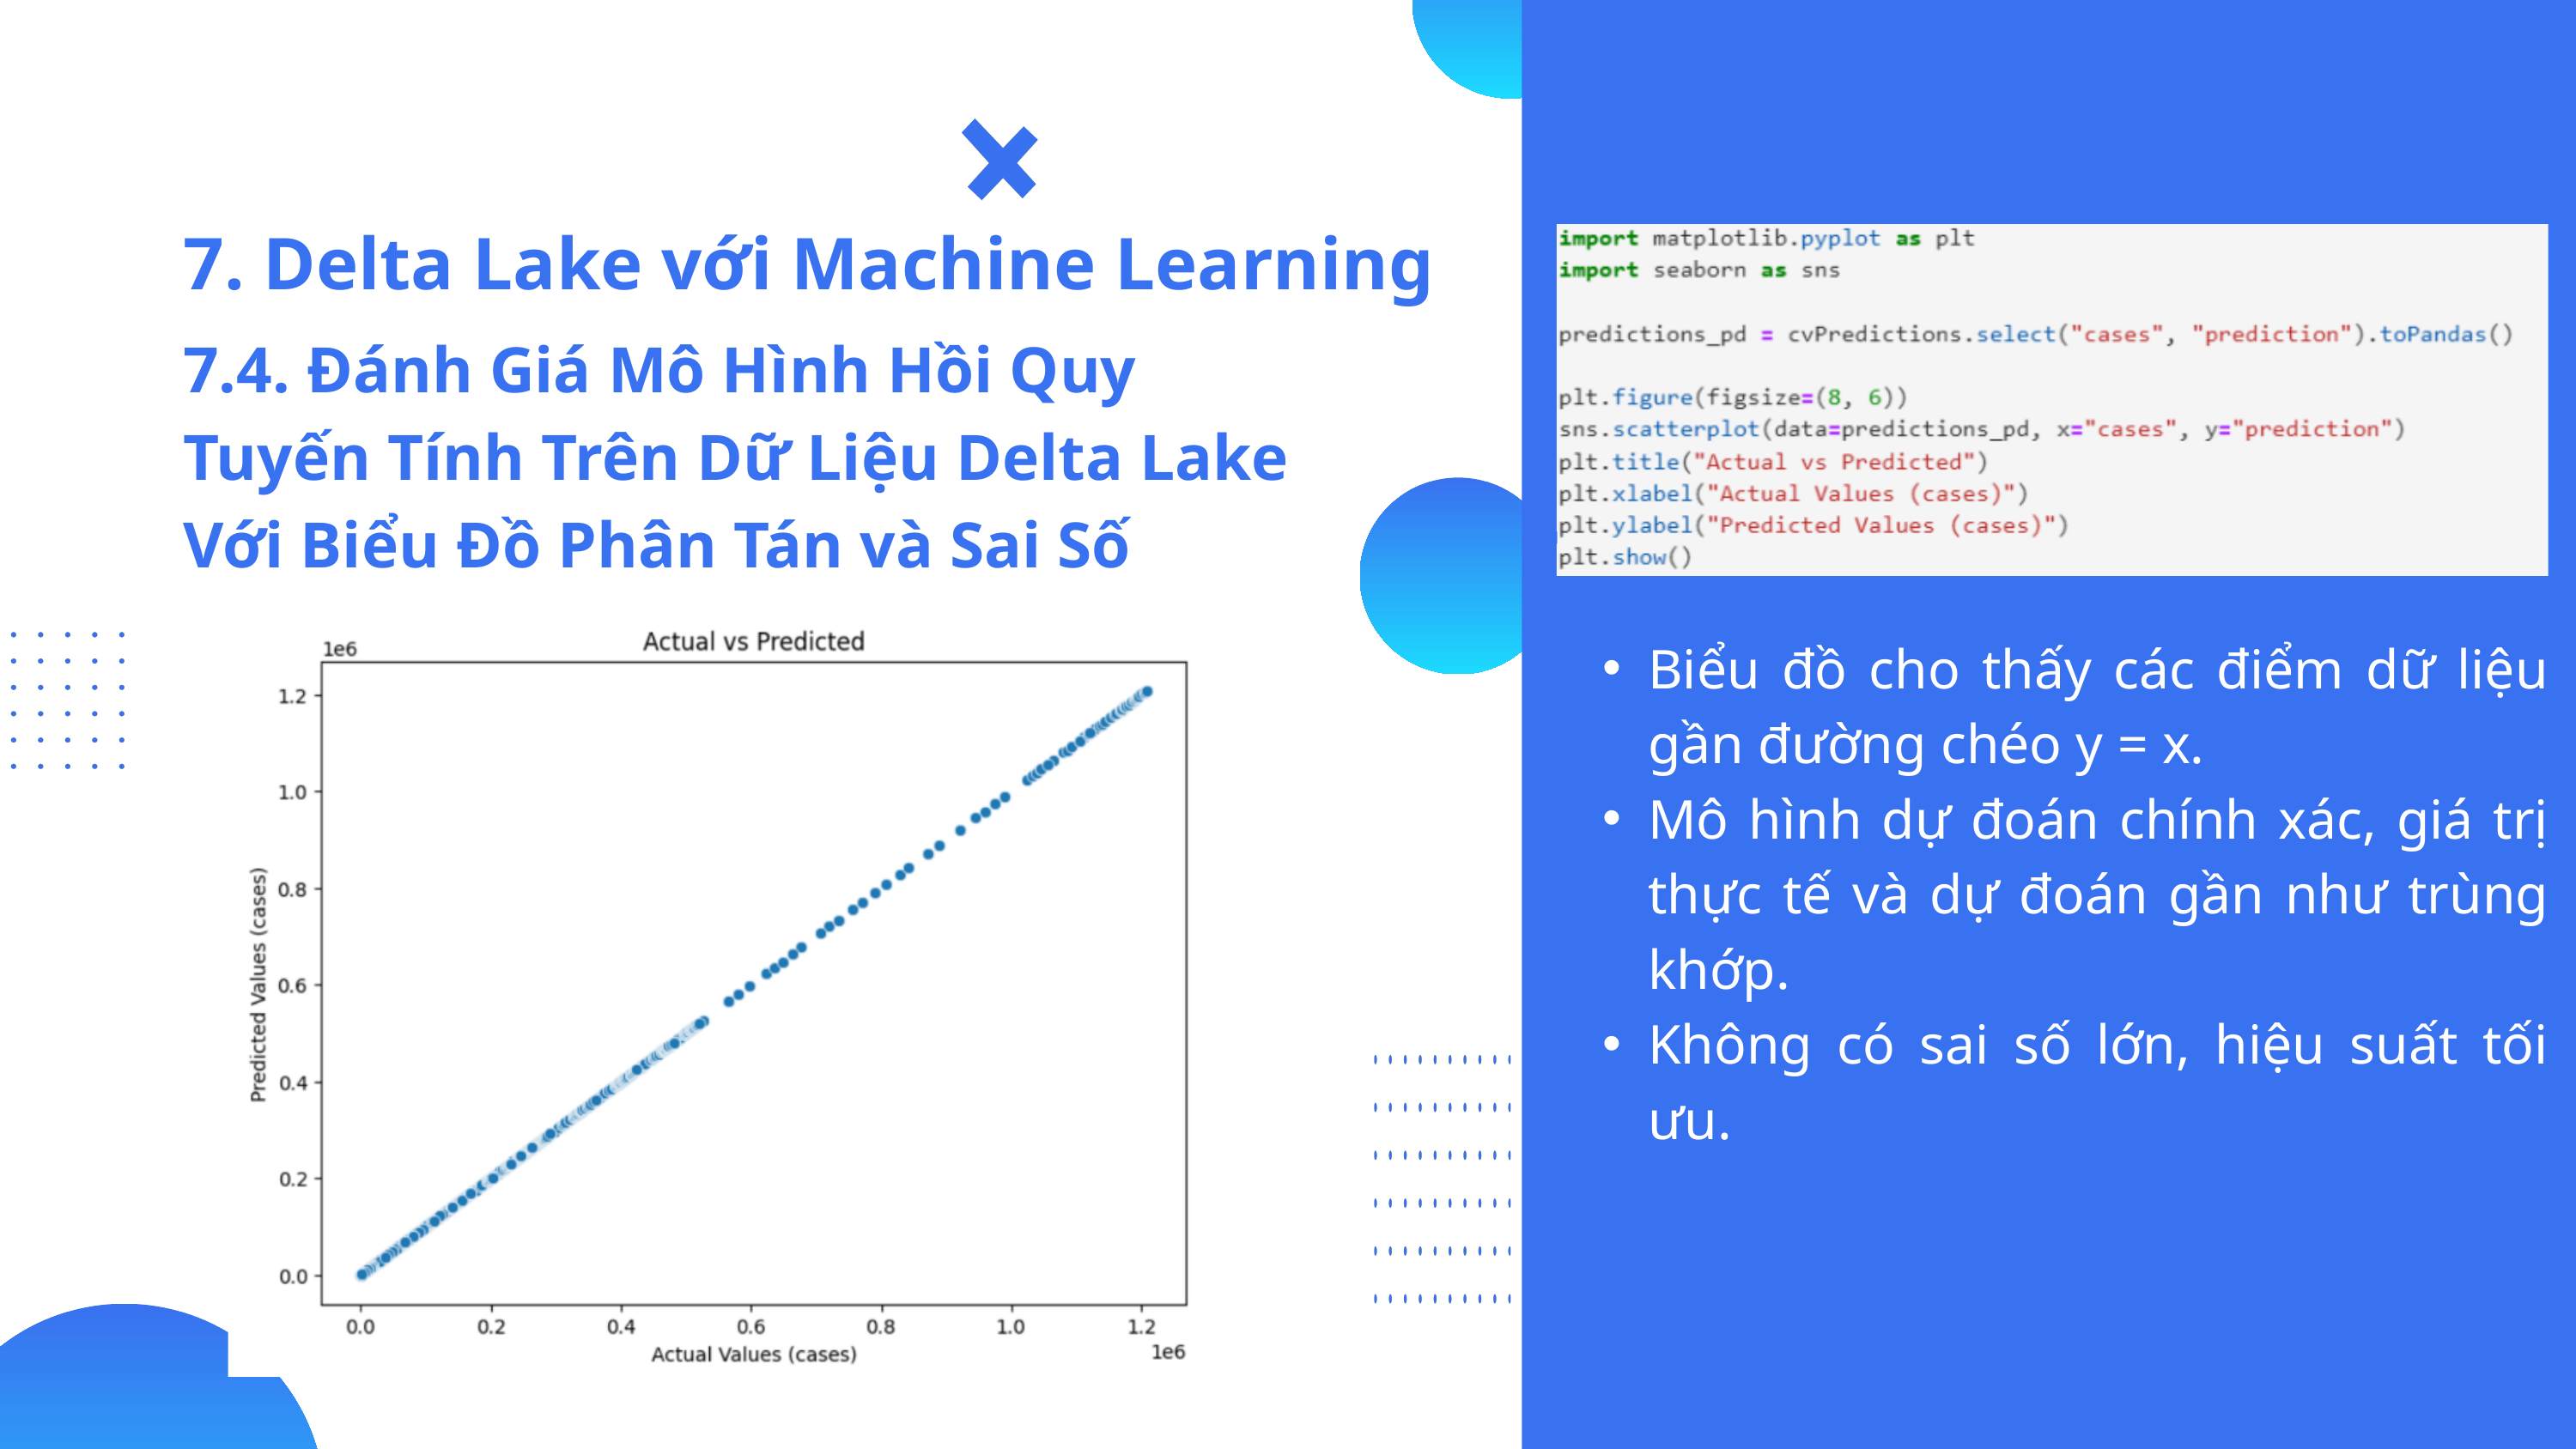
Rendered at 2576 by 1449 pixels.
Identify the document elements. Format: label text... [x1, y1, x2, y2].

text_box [0, 1303, 325, 1449]
text_box 7.4. Đánh Giá Mô Hình Hồi Quy Tuyến Tính Trên Dữ Liệu Delta Lake Với Biểu Đồ Phân Tán và Sai Số [183, 317, 1333, 581]
text_box 7. Delta Lake với Machine Learning [183, 203, 1476, 305]
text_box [1359, 477, 1516, 675]
text_box [937, 98, 1060, 203]
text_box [1522, 0, 2576, 1449]
text_box [228, 603, 1257, 1377]
text_box [0, 632, 125, 769]
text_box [1412, 0, 1516, 99]
text_box [1374, 1054, 1511, 1304]
